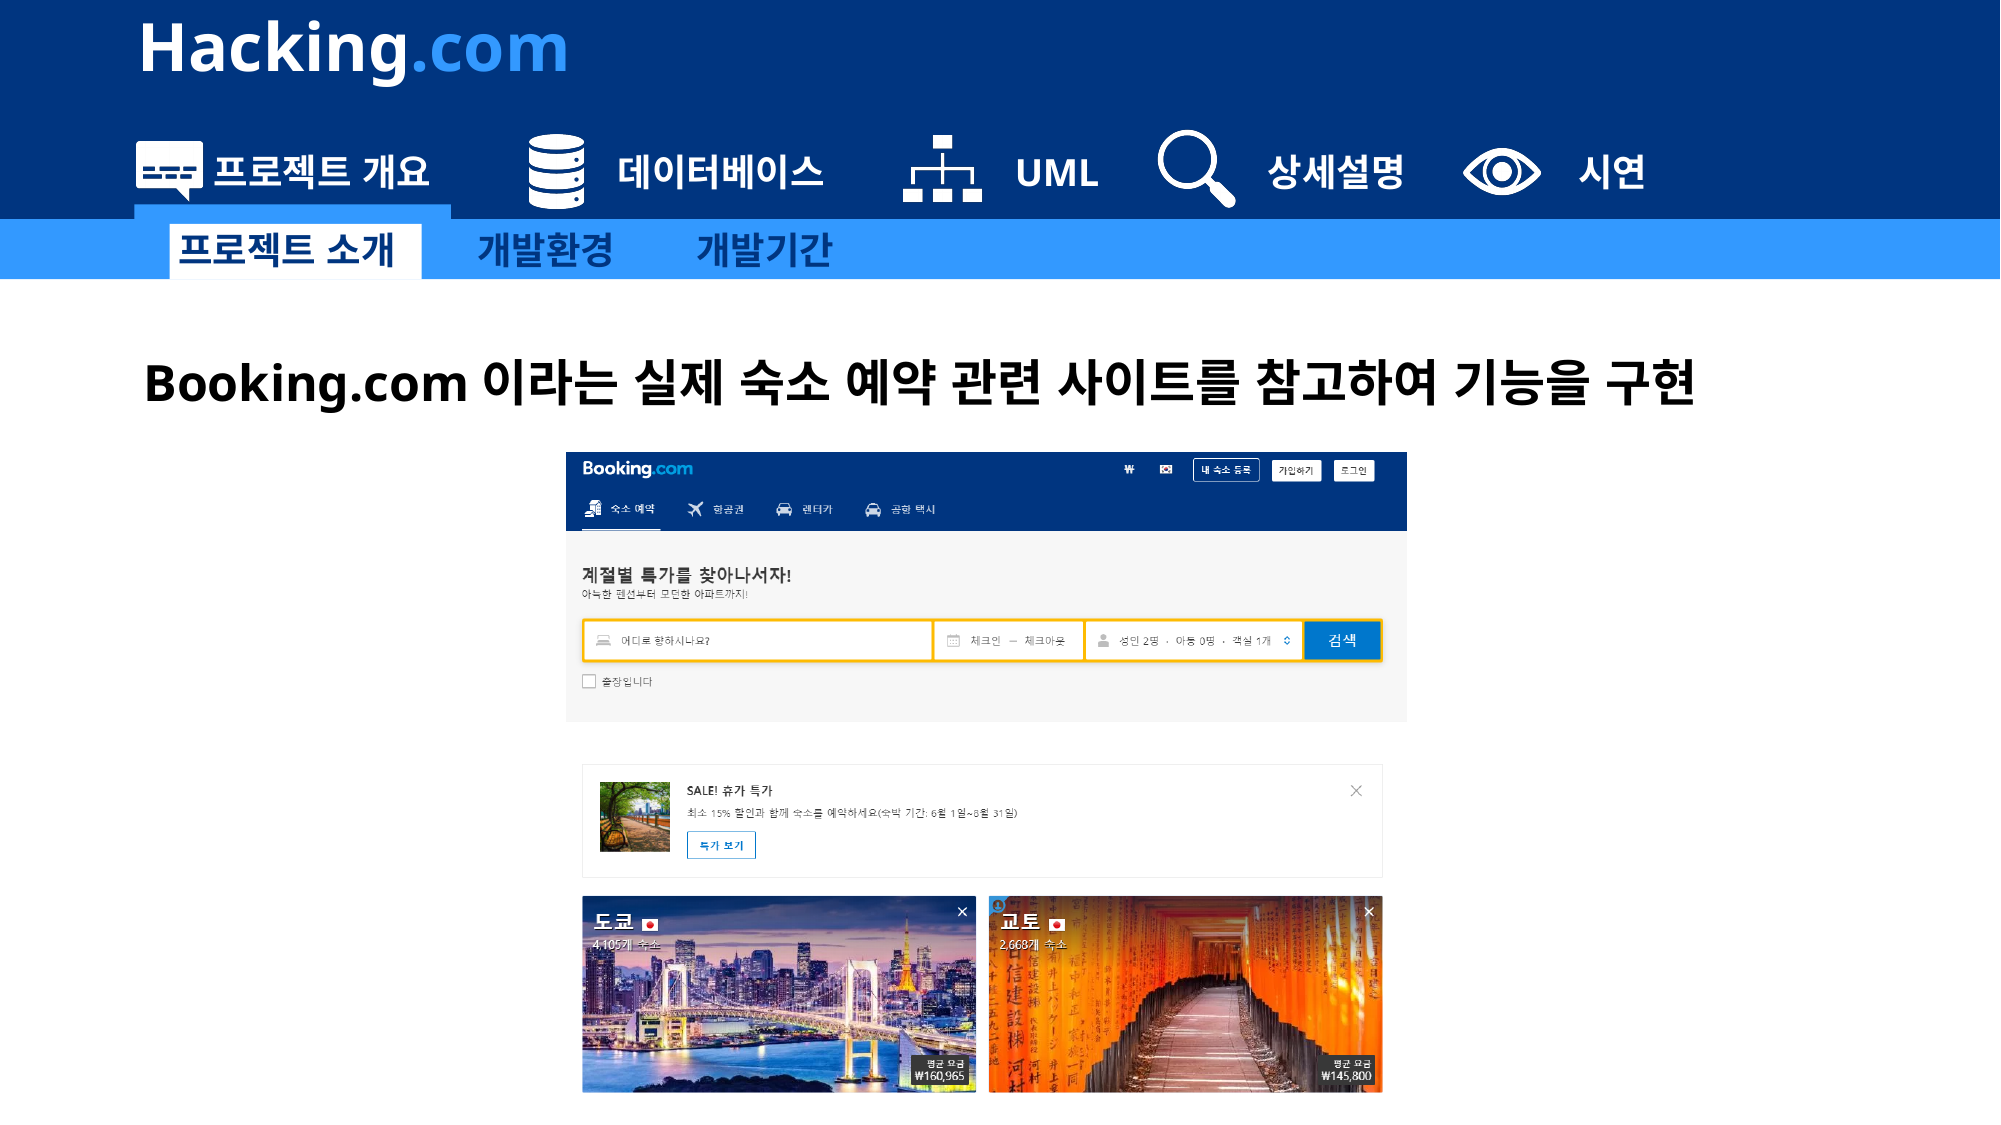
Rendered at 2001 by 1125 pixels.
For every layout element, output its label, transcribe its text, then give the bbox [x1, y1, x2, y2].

text_box [0, 219, 163, 280]
text_box 개발환경 [462, 220, 681, 280]
text_box Booking.com이라는 실제 숙소 예약 관련 사이트를 참고하여 기능을 구현 [128, 343, 1845, 419]
picture [0, 0, 2000, 219]
picture [566, 452, 1407, 1101]
text_box 개발기간 [681, 220, 999, 280]
text_box 프로젝트 소개 [163, 220, 462, 280]
text_box [452, 219, 2000, 280]
